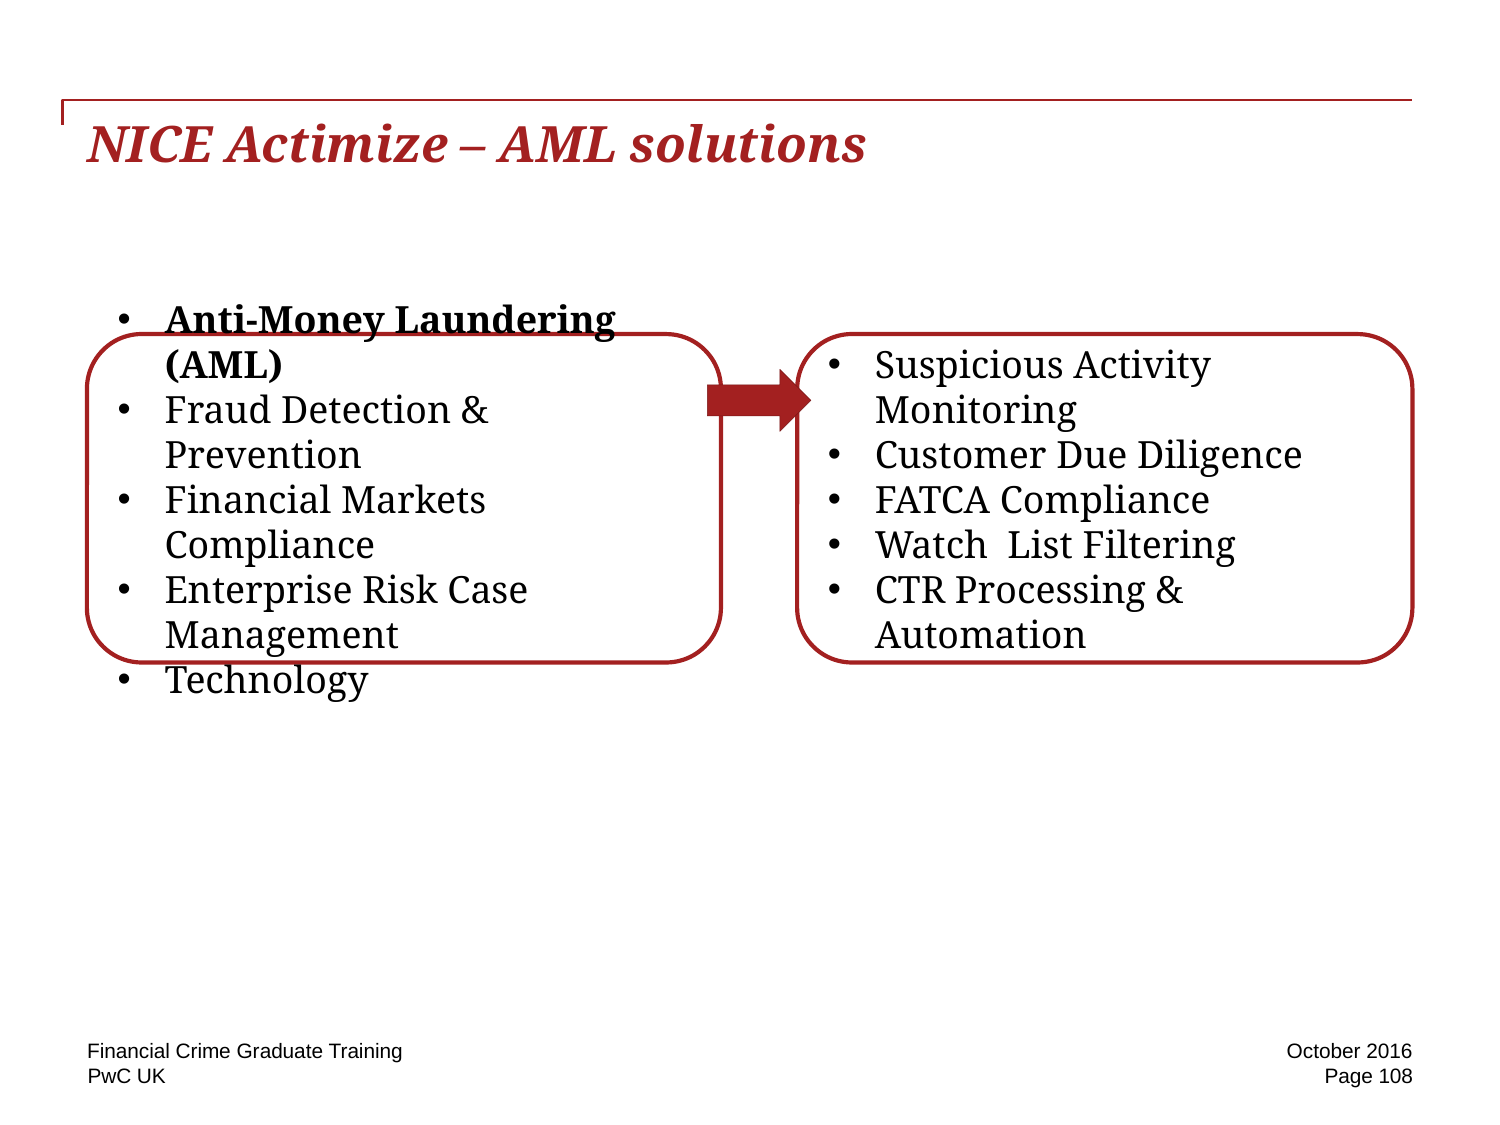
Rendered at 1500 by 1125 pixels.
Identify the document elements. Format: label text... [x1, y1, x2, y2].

text_box [705, 367, 813, 434]
text_box Suspicious Activity Monitoring Customer Due Diligence FATCA Compliance Watch List Filtering CTR Processing & Automation [795, 331, 1415, 665]
title NICE Actimize – AML solutions [87, 112, 1413, 263]
footer Financial Crime Graduate Training [86, 1037, 950, 1063]
slide_number Page 108 [1162, 1063, 1413, 1088]
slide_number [1162, 1037, 1413, 1063]
text_box Anti-Money Laundering (AML) Fraud Detection & Prevention Financial Markets Compliance Enterprise Risk Case Management Technology [84, 331, 724, 665]
